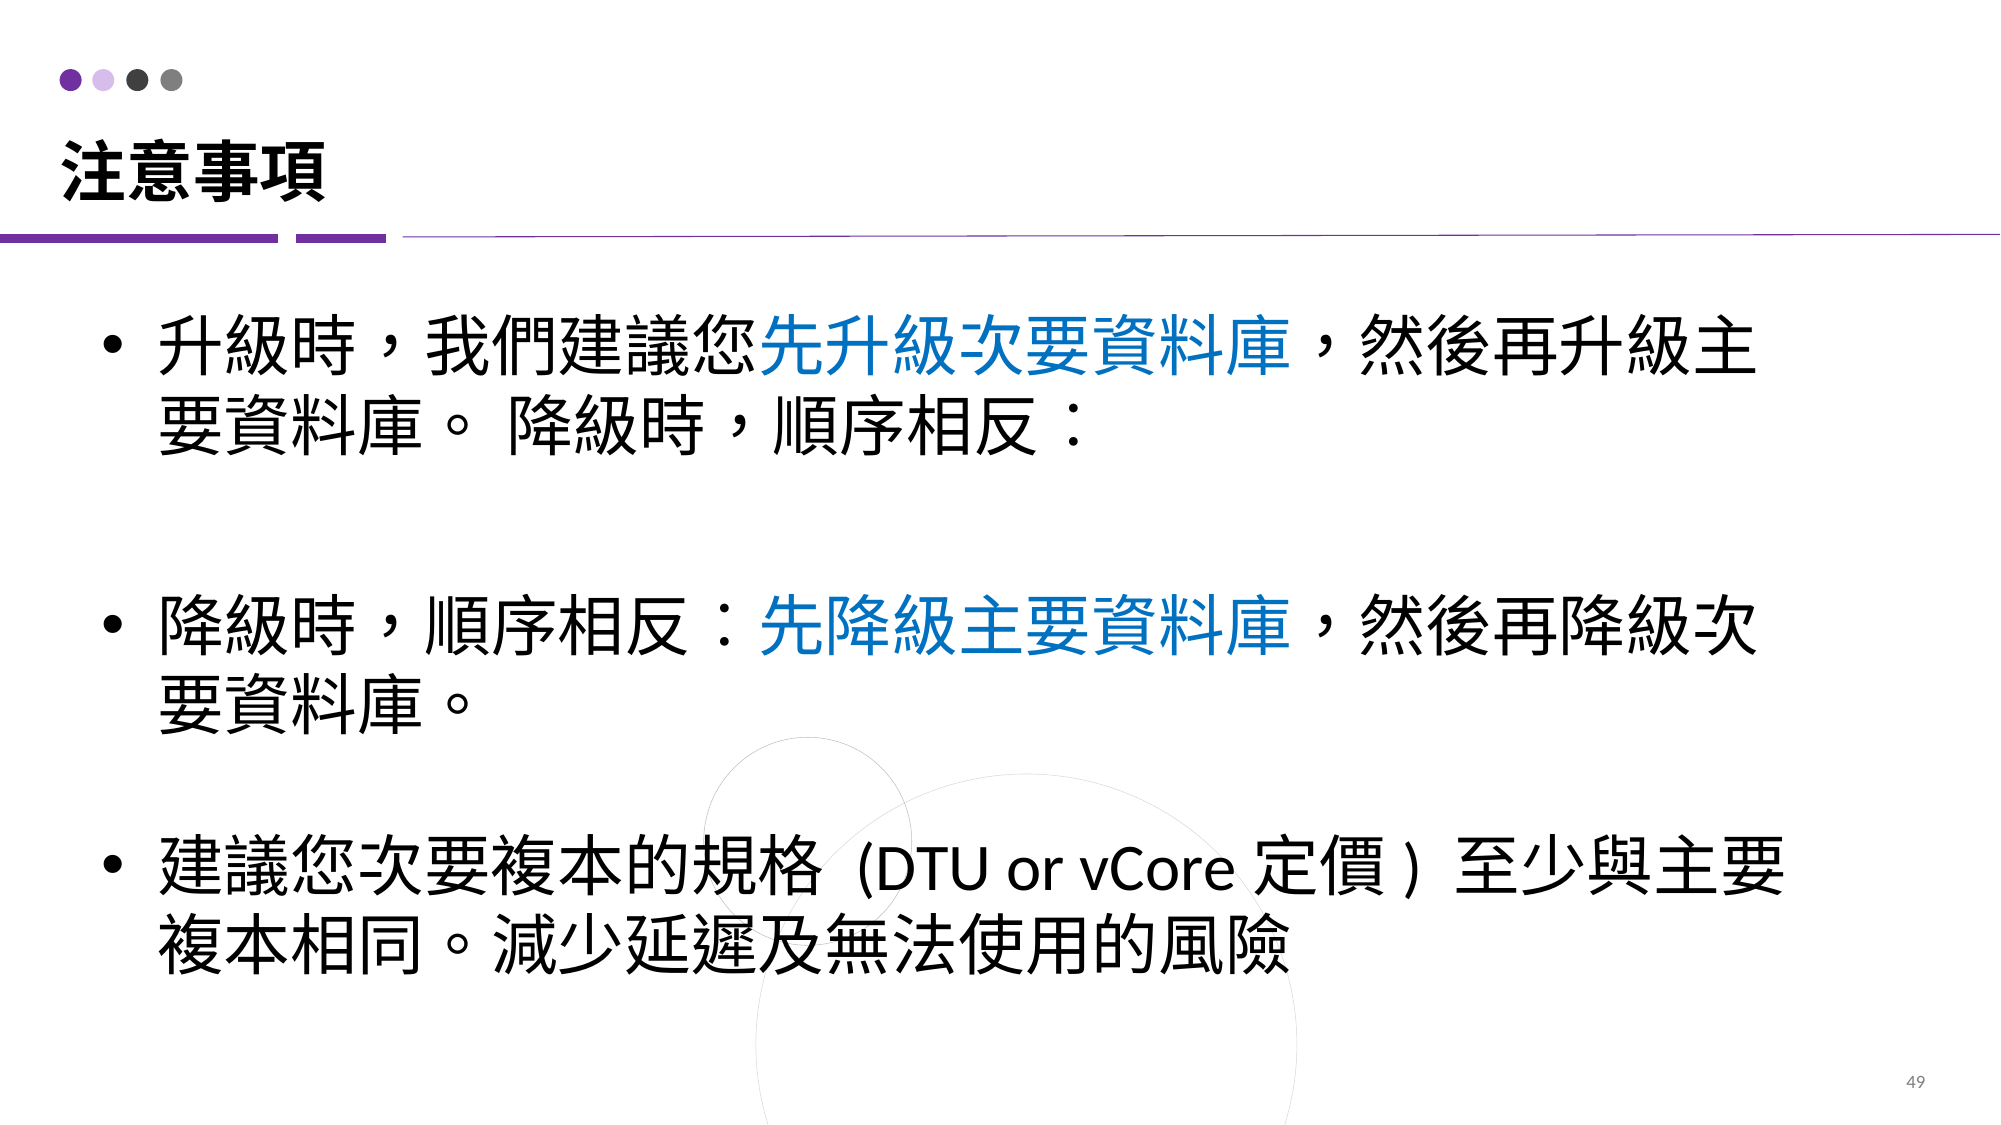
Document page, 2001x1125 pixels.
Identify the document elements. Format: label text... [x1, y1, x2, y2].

text_box 升級時，我們建議您先升級次要資料庫，然後再升級主要資料庫。 降級時，順序相反︰ 降級時，順序相反︰先降級主要資料庫，然後再降級次要資料庫。 建議您次要複本的規格 (DTU or vCore定價) 至少與主要複本相同。減少延遲及無法使用的風險 [86, 296, 1818, 1071]
slide_number 49 [1490, 1060, 1941, 1102]
title 注意事項 [59, 40, 1941, 211]
